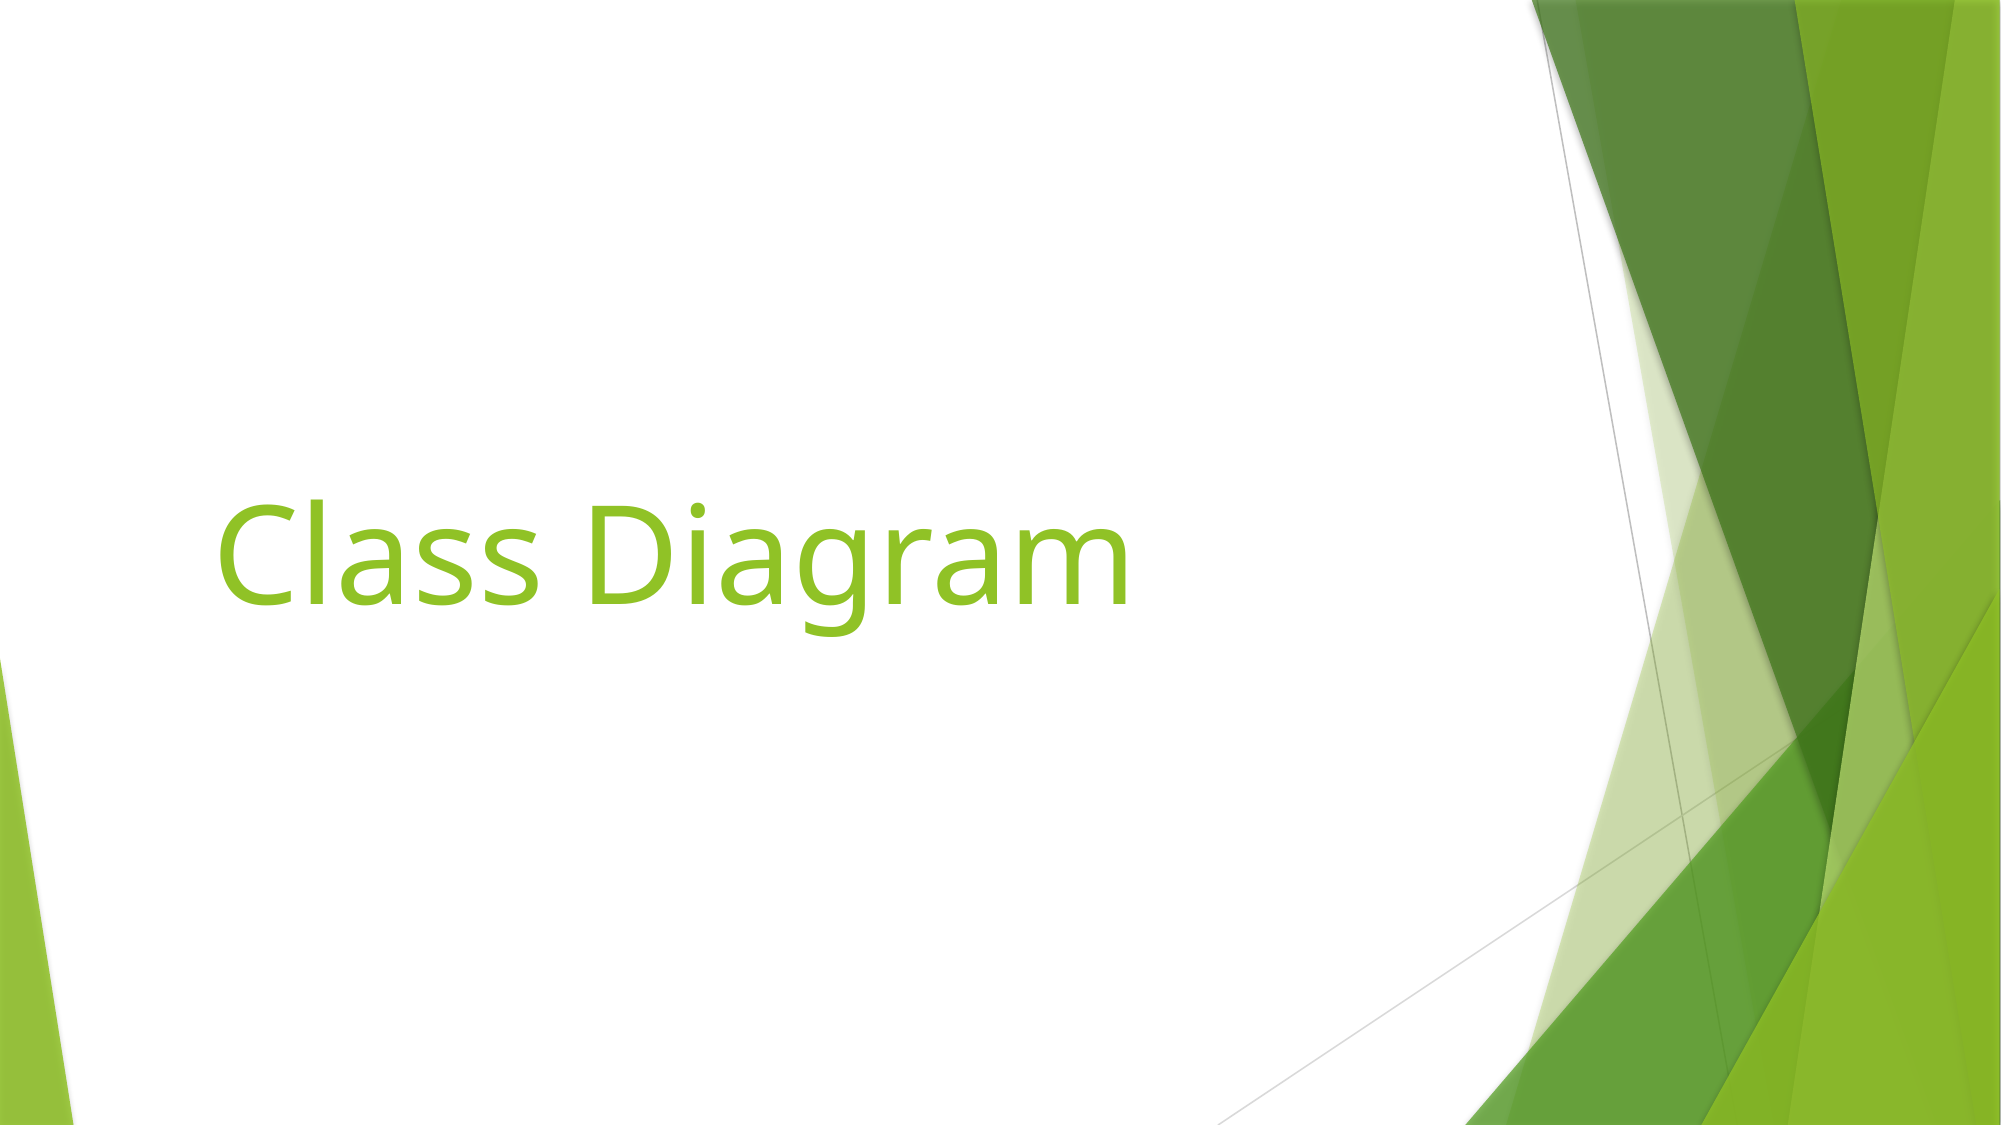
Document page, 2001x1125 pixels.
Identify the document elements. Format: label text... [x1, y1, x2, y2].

title Class Diagram [197, 459, 1608, 676]
